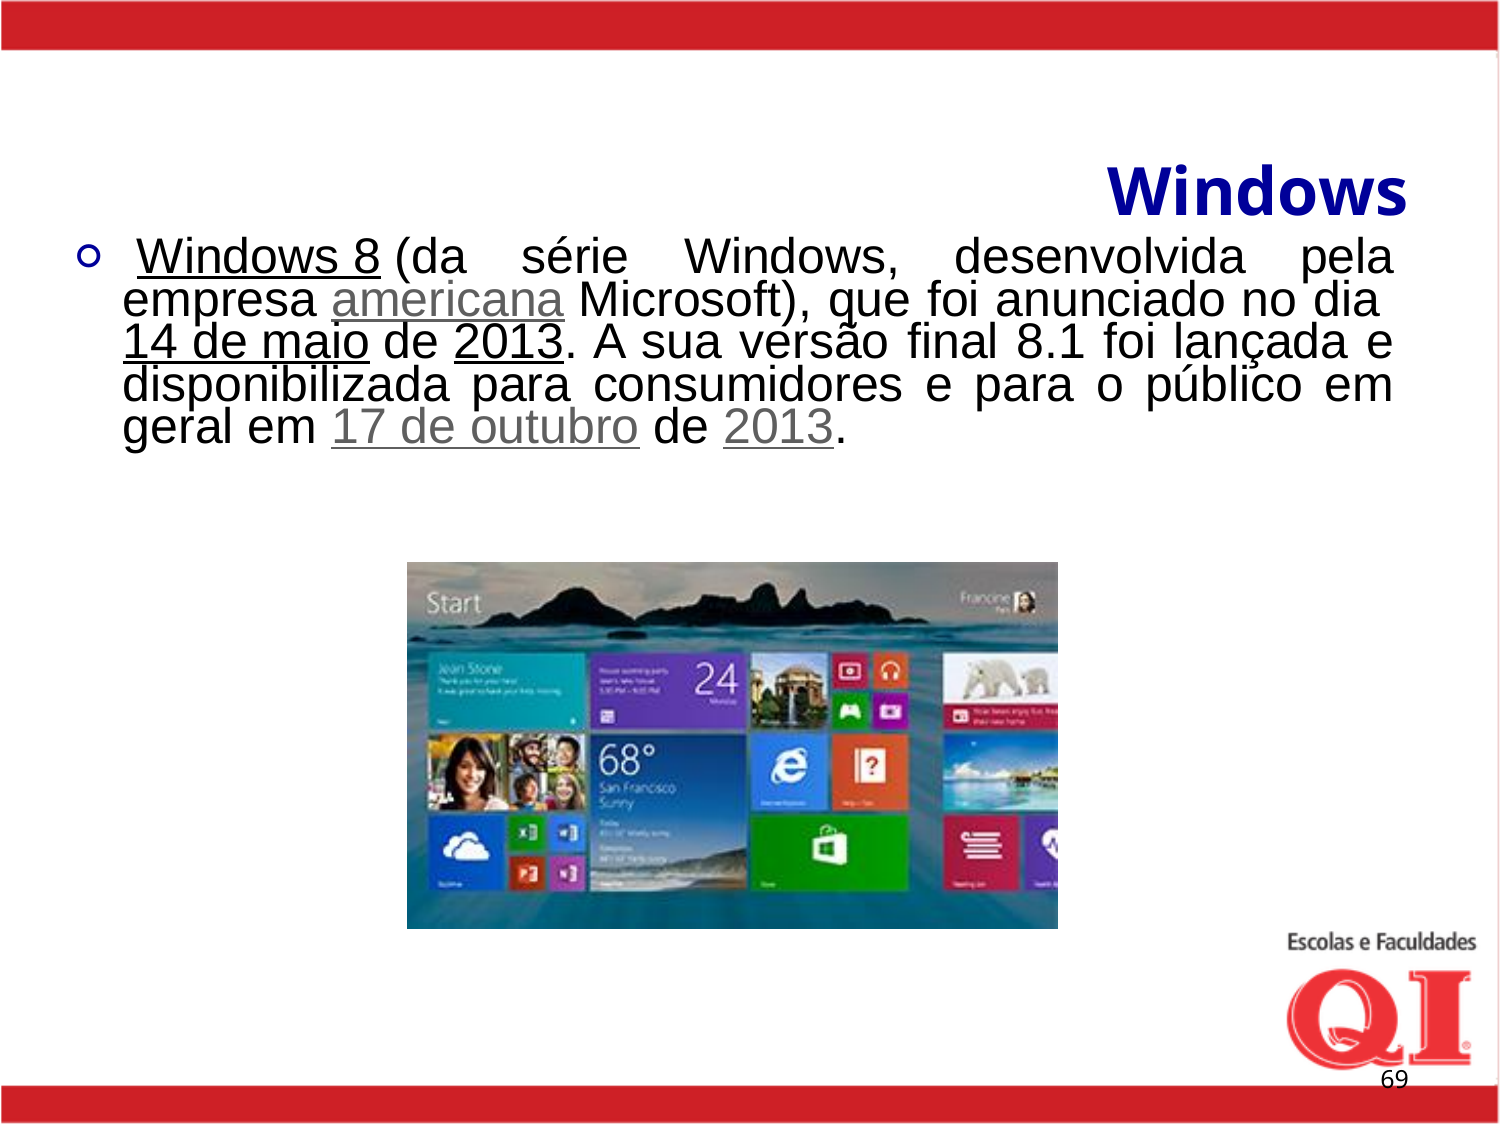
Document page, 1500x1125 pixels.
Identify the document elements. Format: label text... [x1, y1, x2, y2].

slide_number ‹#› [1074, 1030, 1424, 1106]
picture [0, 0, 1500, 1125]
list Windows 8 (da série Windows, desenvolvida pela empresa americana Microsoft), que foi anunciado no dia 14 de maio de 2013. A sua versão final 8.1 foi lançada e disponibilizada para consumidores e para o público em geral em 17 de outubro de 2013. [53, 231, 1410, 996]
title Windows [224, 48, 1424, 236]
